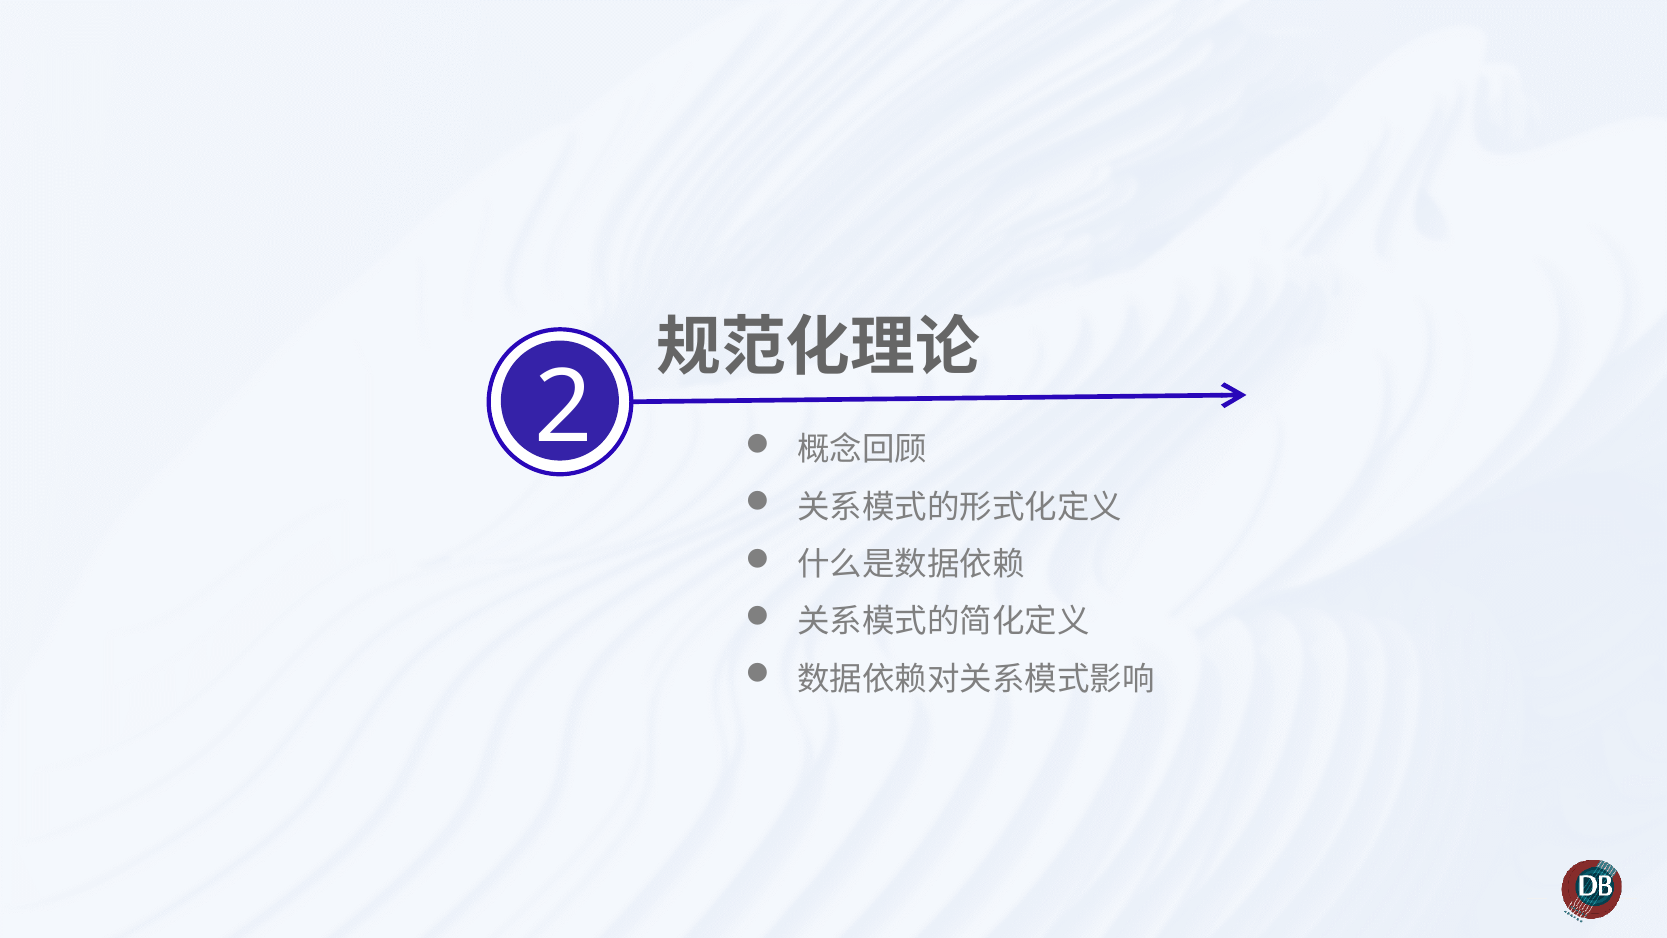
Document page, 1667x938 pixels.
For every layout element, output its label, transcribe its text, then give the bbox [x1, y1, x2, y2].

text_box 2 [498, 338, 621, 463]
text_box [631, 394, 1247, 402]
text_box 概念回顾 关系模式的形式化定义 什么是数据依赖 关系模式的简化定义 数据依赖对关系模式影响 [732, 414, 1286, 704]
picture [1557, 858, 1624, 924]
text_box 规范化理论 [643, 298, 1178, 389]
text_box [486, 327, 633, 477]
